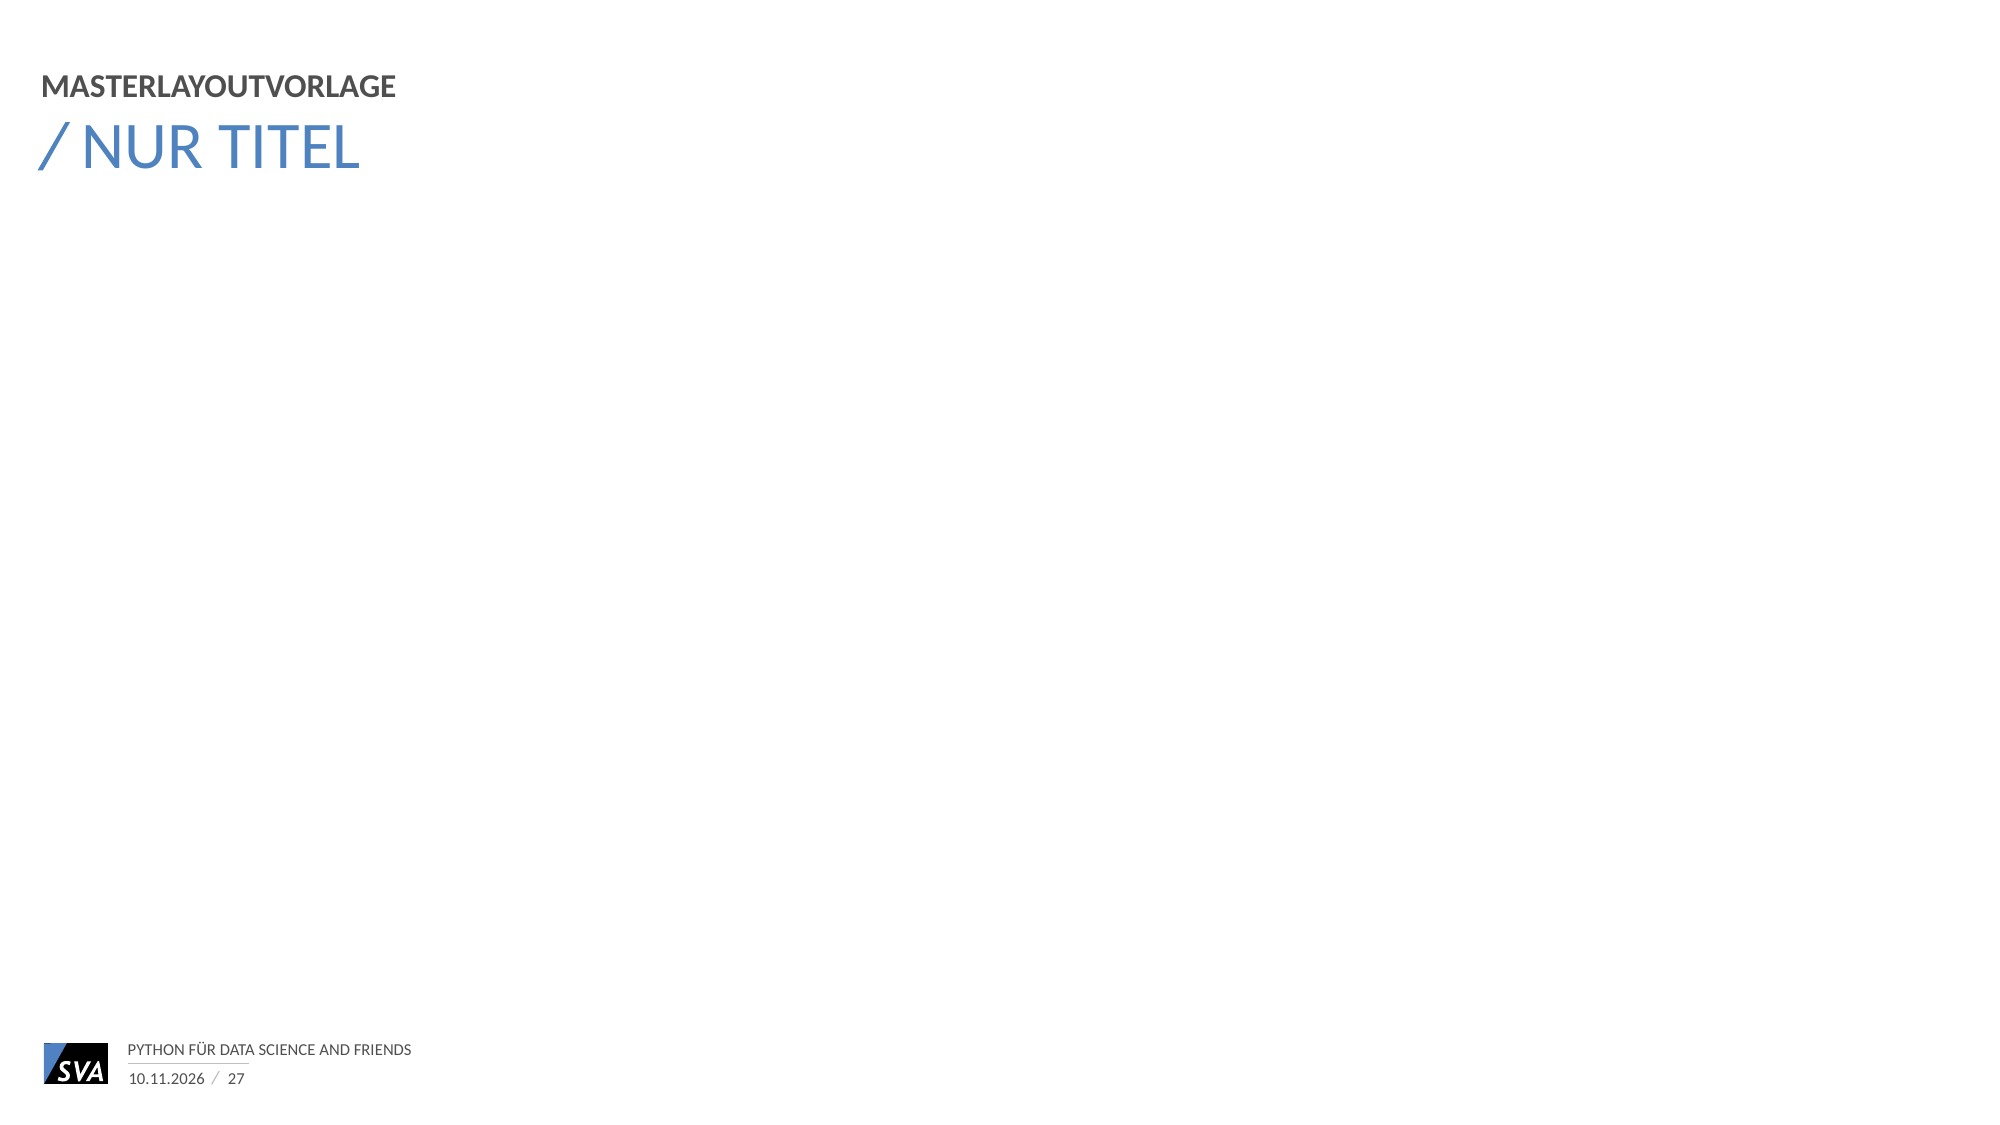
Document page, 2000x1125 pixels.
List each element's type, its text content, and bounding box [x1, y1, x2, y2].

title Nur Titel [37, 107, 1957, 250]
subtitle Masterlayoutvorlage [40, 63, 1652, 105]
footer Python für Data Science and Friends [127, 1041, 1297, 1059]
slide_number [128, 1068, 207, 1087]
slide_number 27 [227, 1068, 261, 1087]
